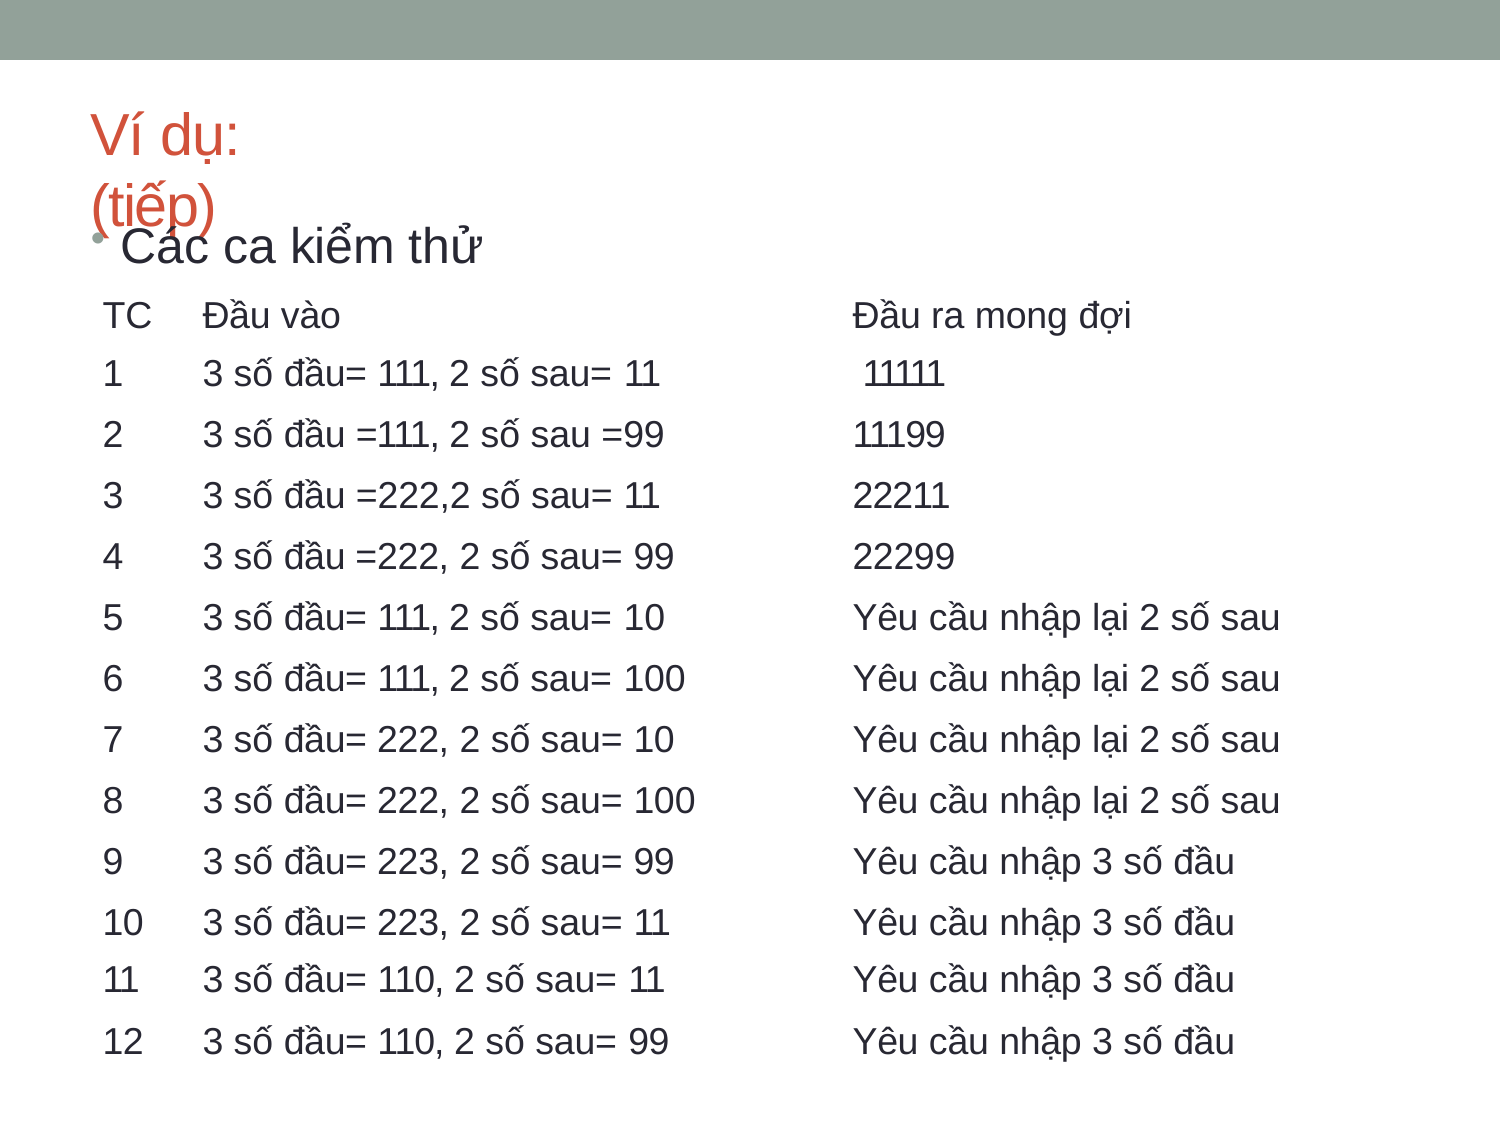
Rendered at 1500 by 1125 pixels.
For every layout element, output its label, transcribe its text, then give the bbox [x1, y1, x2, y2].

table_cell 22211 [775, 468, 1288, 529]
table_header Đầu ra mong đợi [775, 295, 1288, 346]
text_box Các ca kiểm thử [88, 211, 488, 274]
table_cell Yêu cầu nhập lại 2 số sau [775, 651, 1288, 712]
table_cell 7 [97, 712, 178, 773]
table_cell 10 [97, 895, 178, 954]
table_cell Yêu cầu nhập 3 số đầu [775, 895, 1288, 954]
table_cell 4 [97, 529, 178, 590]
table_cell 11 [97, 954, 178, 1013]
table_cell 6 [97, 651, 178, 712]
table_cell 3 số đầu= 111, 2 số sau= 11 [178, 346, 775, 407]
table_cell 3 số đầu= 111, 2 số sau= 100 [178, 651, 775, 712]
table_cell 3 số đầu =222,2 số sau= 11 [178, 468, 775, 529]
table_cell 3 số đầu =222, 2 số sau= 99 [178, 529, 775, 590]
table_cell 3 số đầu= 110, 2 số sau= 11 [178, 954, 775, 1013]
table_cell Yêu cầu nhập lại 2 số sau [775, 712, 1288, 773]
table_cell Yêu cầu nhập 3 số đầu [775, 1013, 1288, 1065]
table_cell 8 [97, 773, 178, 834]
table_cell Yêu cầu nhập lại 2 số sau [775, 773, 1288, 834]
table_cell 2 [97, 407, 178, 468]
table_cell 9 [97, 834, 178, 895]
table_cell 11111 [775, 346, 1288, 407]
table_header Đầu vào [178, 295, 775, 346]
table_cell 3 số đầu= 110, 2 số sau= 99 [178, 1013, 775, 1065]
table_cell 1 [97, 346, 178, 407]
table_cell 11199 [775, 407, 1288, 468]
table_cell 3 số đầu= 223, 2 số sau= 11 [178, 895, 775, 954]
table_cell 12 [97, 1013, 178, 1065]
table_cell 3 số đầu= 223, 2 số sau= 99 [178, 834, 775, 895]
table_cell Yêu cầu nhập lại 2 số sau [775, 590, 1288, 651]
table_cell 22299 [775, 529, 1288, 590]
table_cell 3 [97, 468, 178, 529]
table_header TC [97, 295, 178, 346]
table_cell Yêu cầu nhập 3 số đầu [775, 834, 1288, 895]
table_cell Yêu cầu nhập 3 số đầu [775, 954, 1288, 1013]
table_cell 3 số đầu= 222, 2 số sau= 10 [178, 712, 775, 773]
table_cell 3 số đầu= 222, 2 số sau= 100 [178, 773, 775, 834]
table_cell 3 số đầu =111, 2 số sau =99 [178, 407, 775, 468]
table_cell 3 số đầu= 111, 2 số sau= 10 [178, 590, 775, 651]
title Ví dụ: (tiếp) [87, 93, 378, 284]
table_cell 5 [97, 590, 178, 651]
